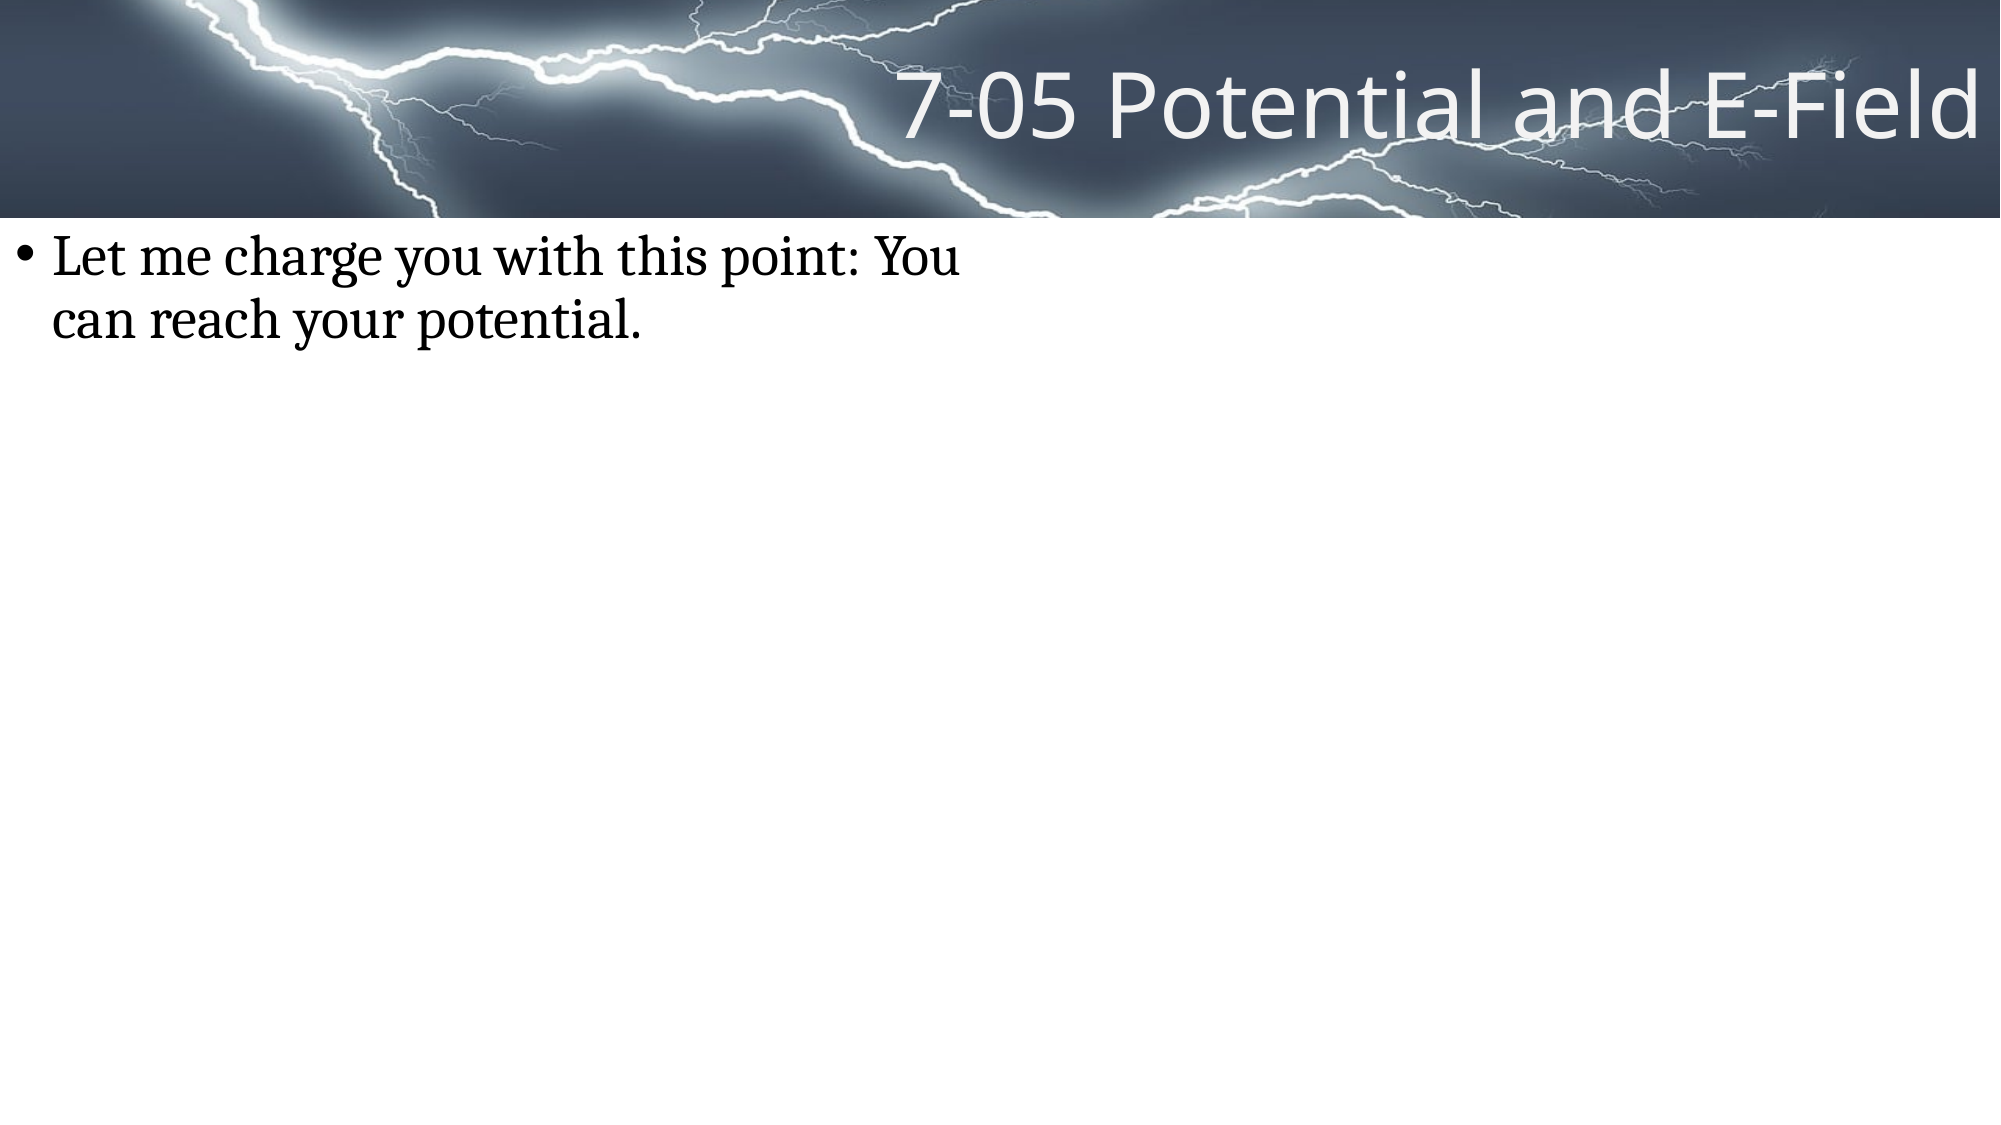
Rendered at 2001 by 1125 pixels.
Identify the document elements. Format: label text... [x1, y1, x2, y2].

title 7-05 Potential and E-Field [0, 0, 2000, 218]
list Let me charge you with this point: You can reach your potential. [0, 217, 988, 1066]
